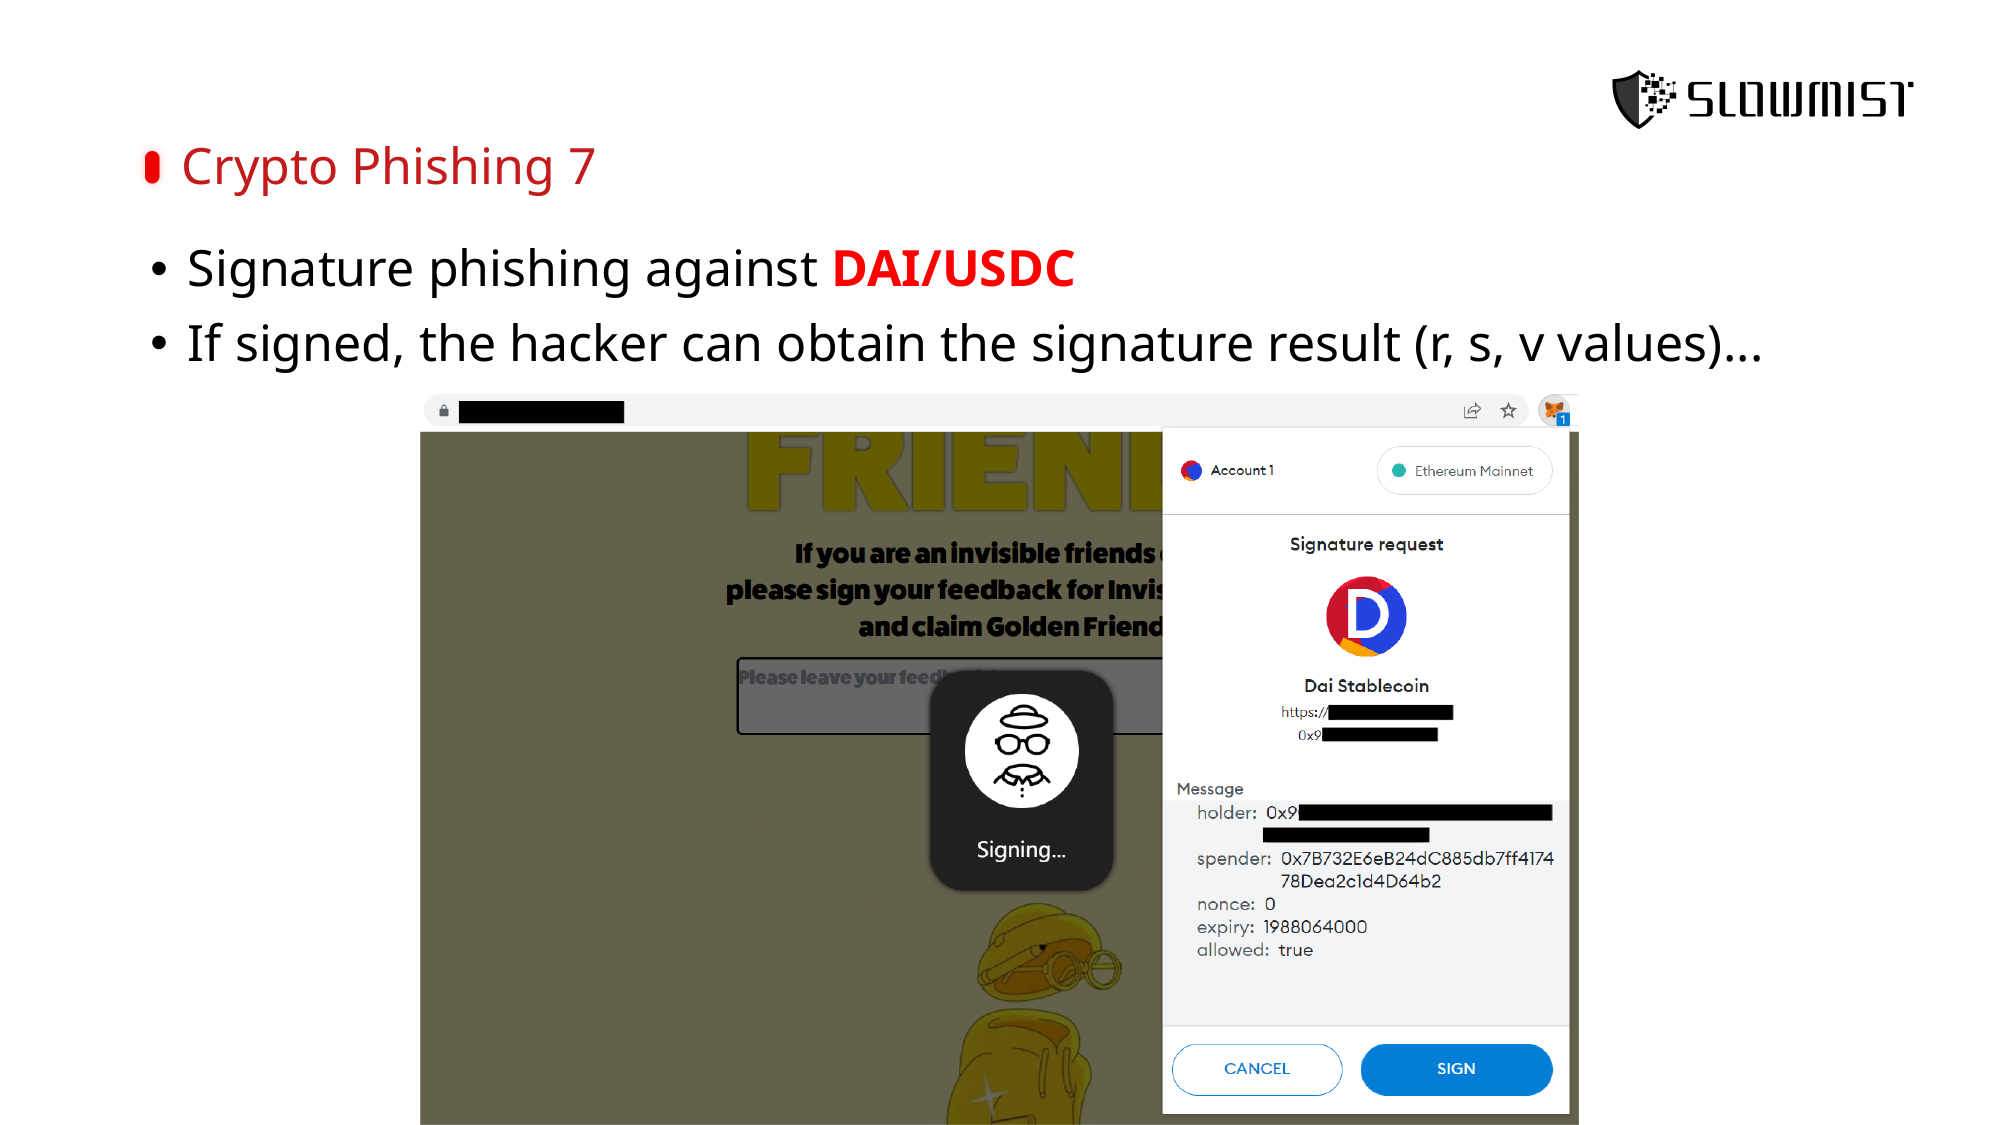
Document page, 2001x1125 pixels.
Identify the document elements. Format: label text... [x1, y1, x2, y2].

picture [135, 141, 166, 194]
list Crypto Phishing 7 [166, 133, 933, 216]
picture [1608, 69, 1918, 130]
list Signature phishing against DAI/USDC If signed, the hacker can obtain the signature result (r, s, v values)... [135, 236, 1864, 995]
picture [419, 390, 1579, 1125]
